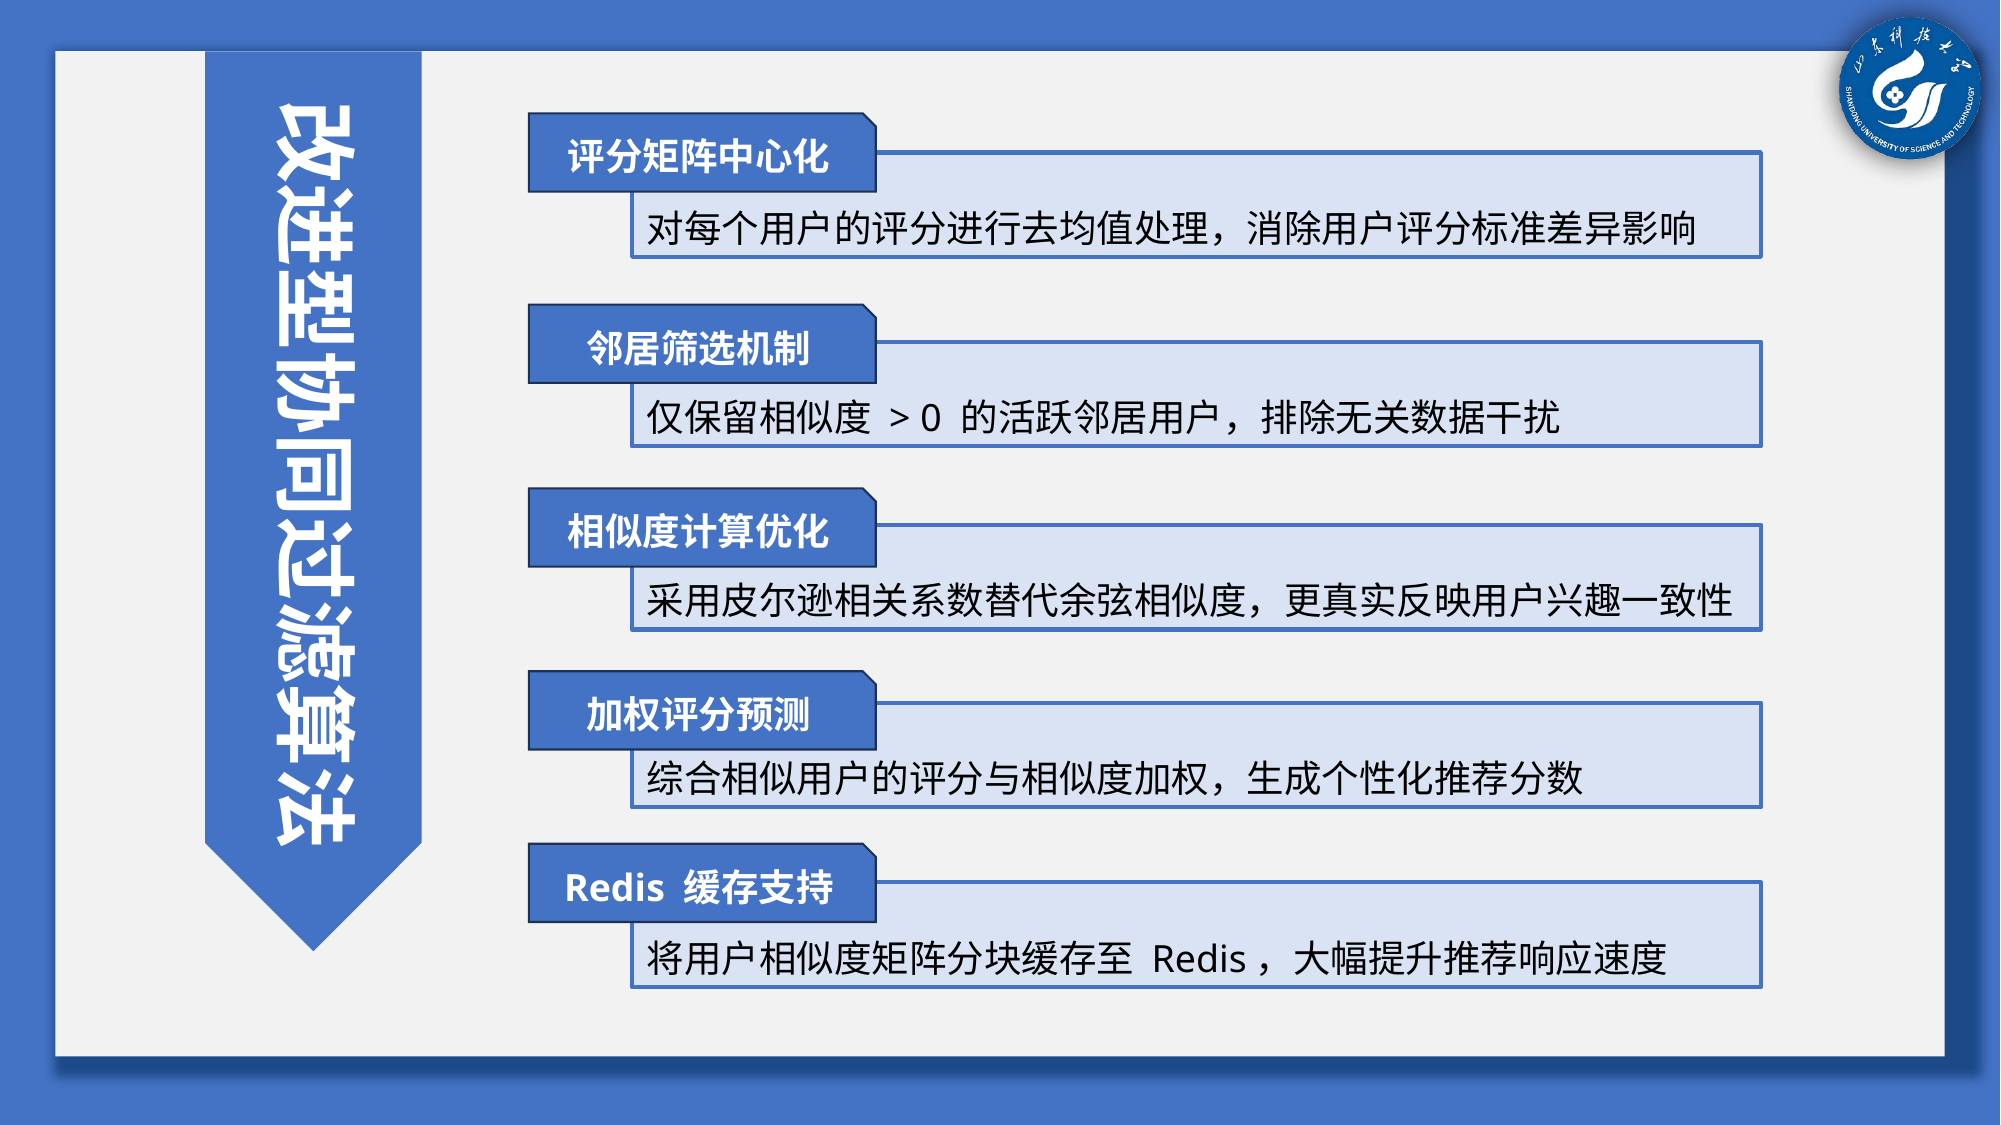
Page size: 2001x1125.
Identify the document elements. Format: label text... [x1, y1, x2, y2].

text_box 仅保留相似度 > 0 的活跃邻居用户，排除无关数据干扰 [631, 341, 1761, 447]
text_box 综合相似用户的评分与相似度加权，生成个性化推荐分数 [631, 702, 1761, 808]
text_box 改进型协同过滤算法 [244, 86, 376, 891]
text_box 相似度计算优化 [527, 487, 877, 568]
text_box 将用户相似度矩阵分块缓存至 Redis，大幅提升推荐响应速度 [631, 882, 1761, 988]
text_box 评分矩阵中心化 [527, 112, 877, 193]
text_box 加权评分预测 [527, 670, 877, 751]
picture [1831, 10, 1988, 167]
text_box 对每个用户的评分进行去均值处理，消除用户评分标准差异影响 [631, 152, 1761, 258]
text_box 邻居筛选机制 [527, 303, 877, 384]
text_box 采用皮尔逊相关系数替代余弦相似度，更真实反映用户兴趣一致性 [631, 524, 1761, 630]
text_box [251, 891, 375, 953]
text_box Redis 缓存支持 [527, 842, 877, 924]
text_box [204, 50, 423, 890]
